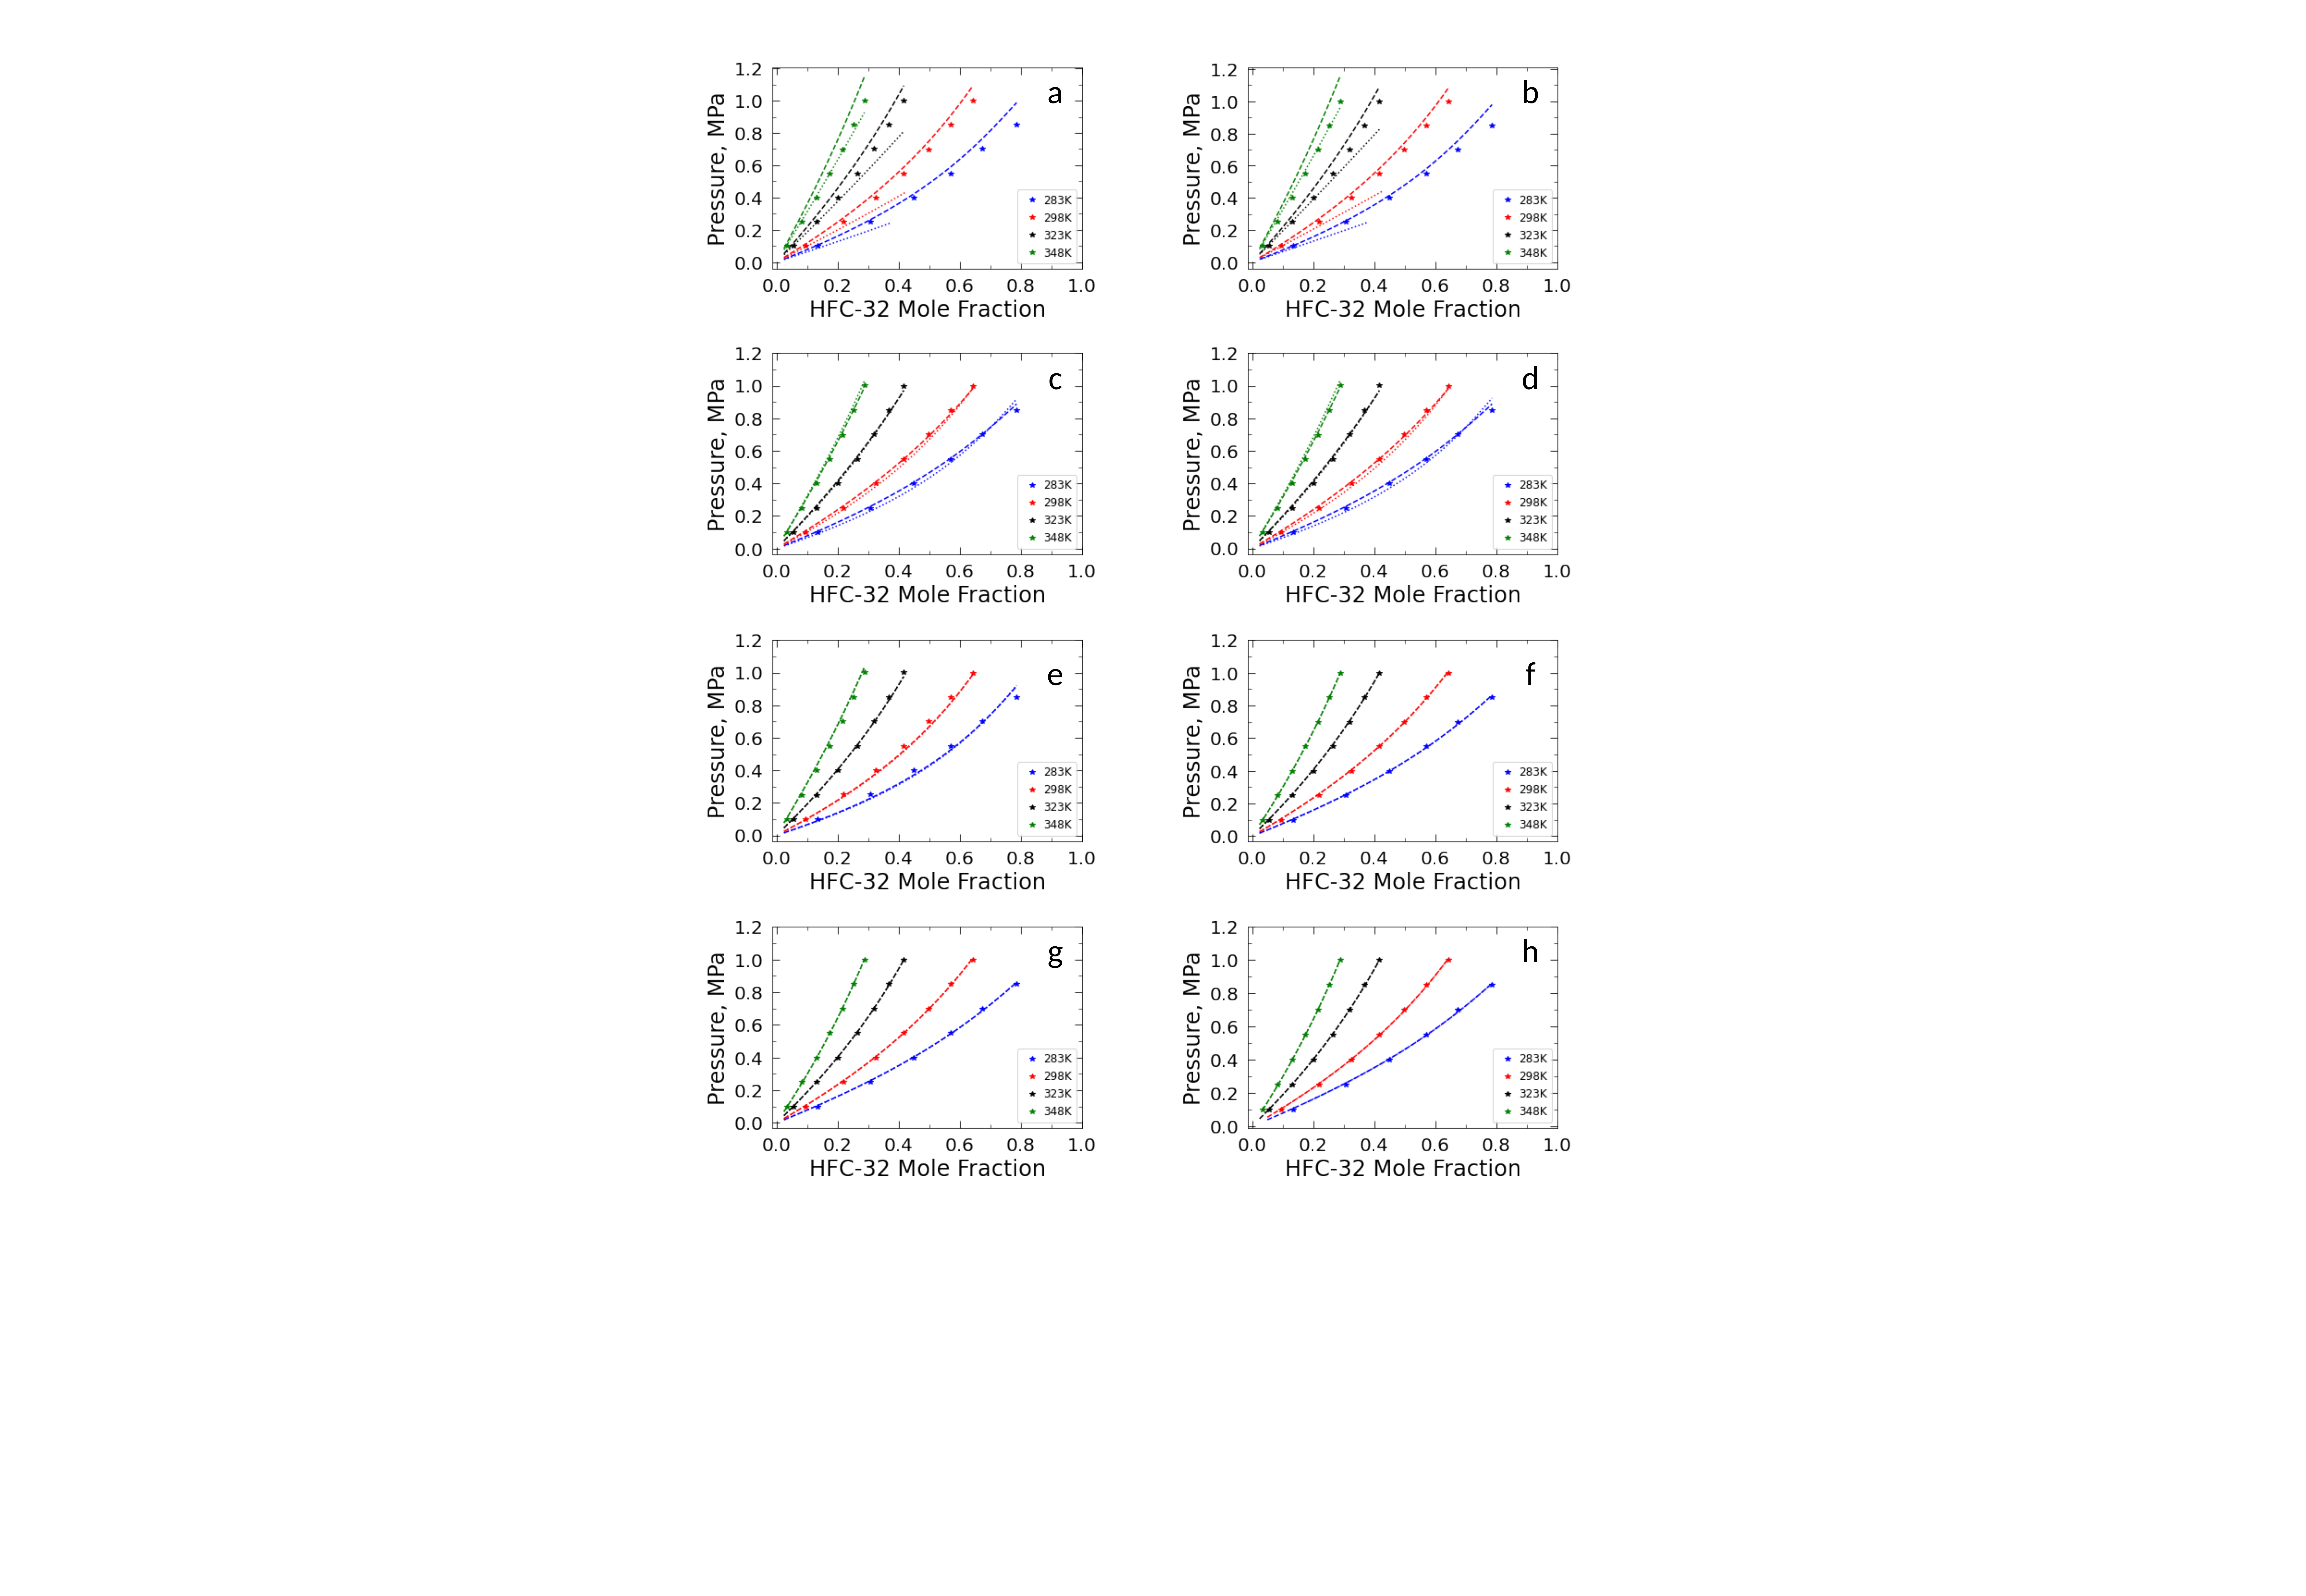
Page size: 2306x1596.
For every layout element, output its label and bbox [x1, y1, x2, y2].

text_box [701, 56, 1579, 1188]
